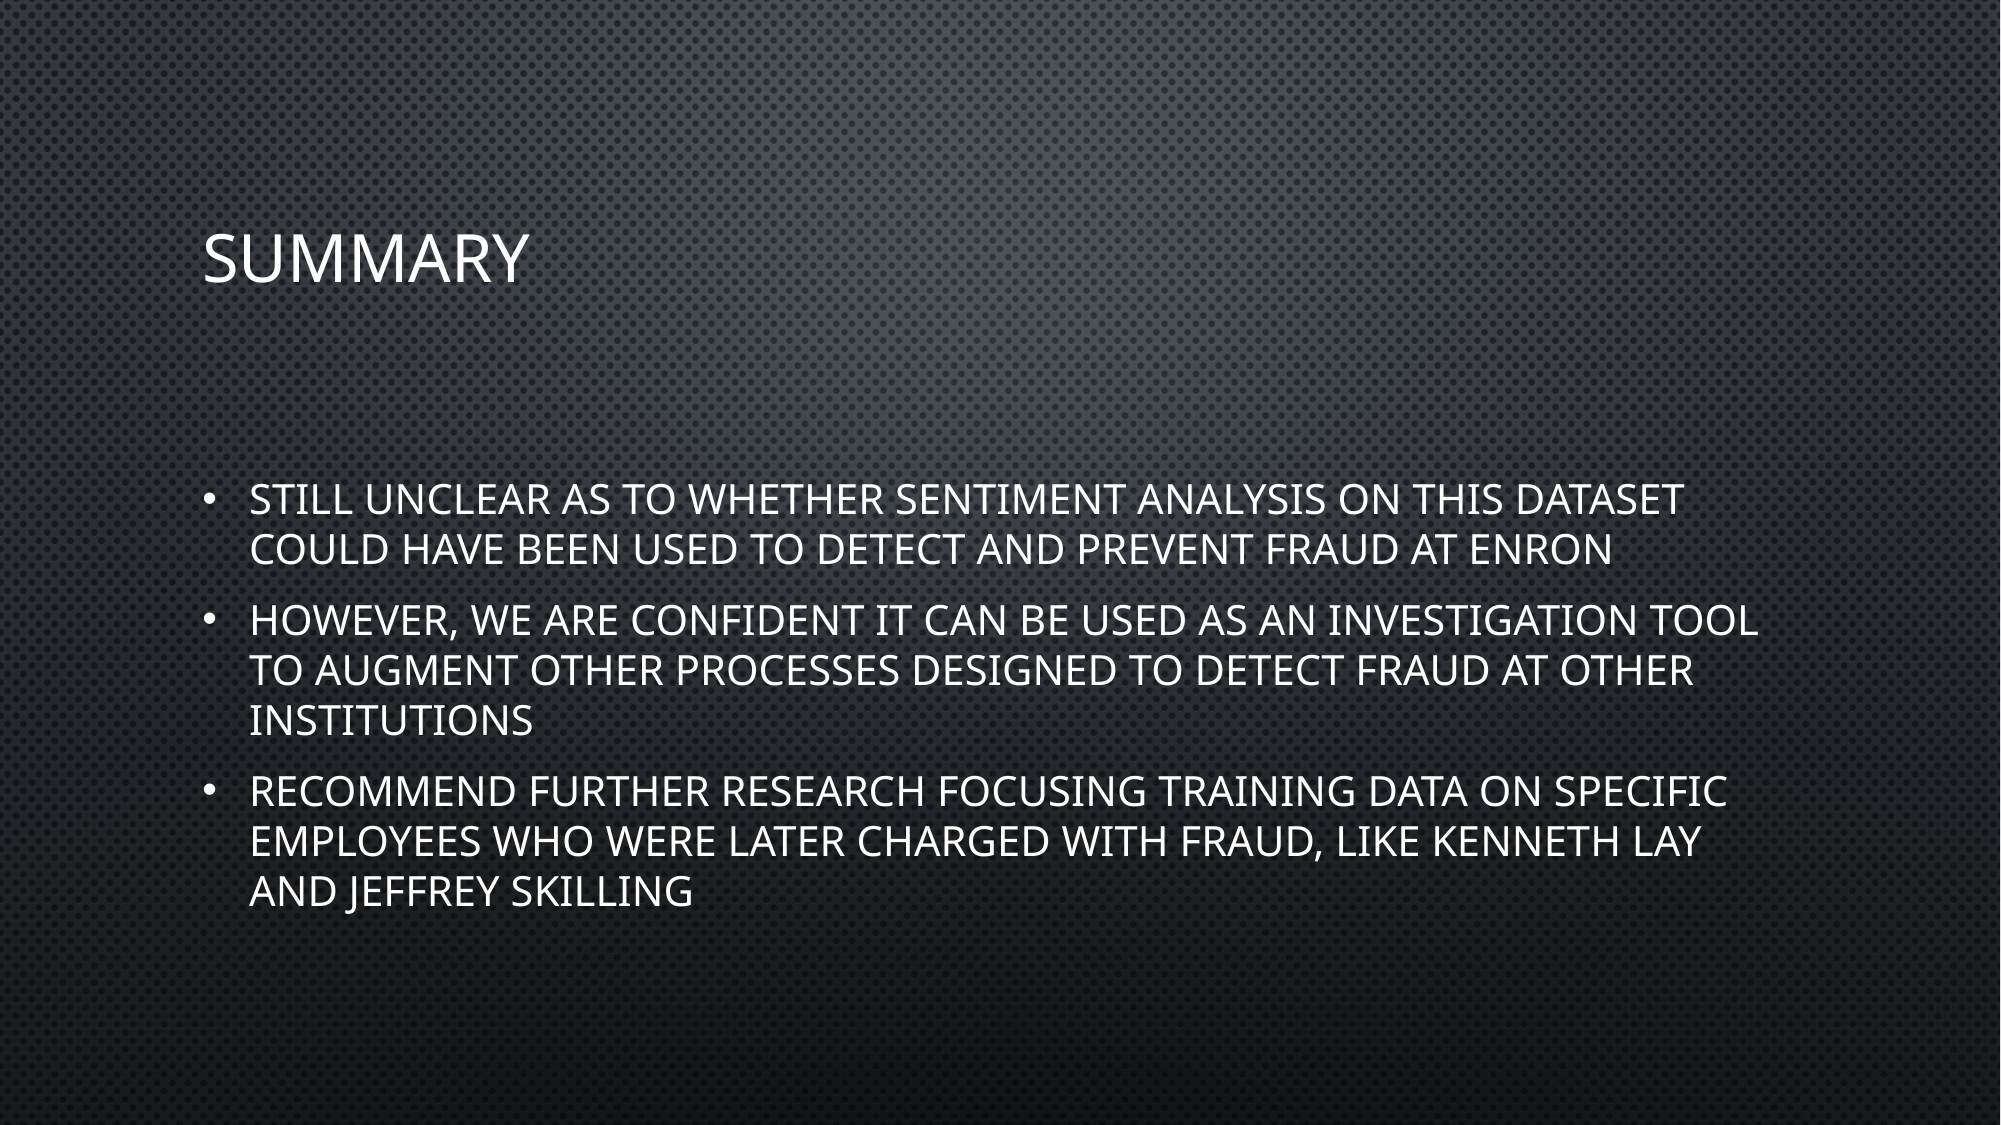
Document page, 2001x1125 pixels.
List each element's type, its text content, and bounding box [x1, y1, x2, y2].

title Summary [187, 99, 1813, 413]
list Still unclear as to whether sentiment analysis on this dataset could have been used to detect and prevent fraud at Enron However, we are confident it can be used as an investigation tool to augment other processes designed to detect fraud at other institutions Recommend further research focusing training data on specific employees who were later charged with fraud, like Kenneth Lay and Jeffrey Skilling [187, 437, 1813, 950]
